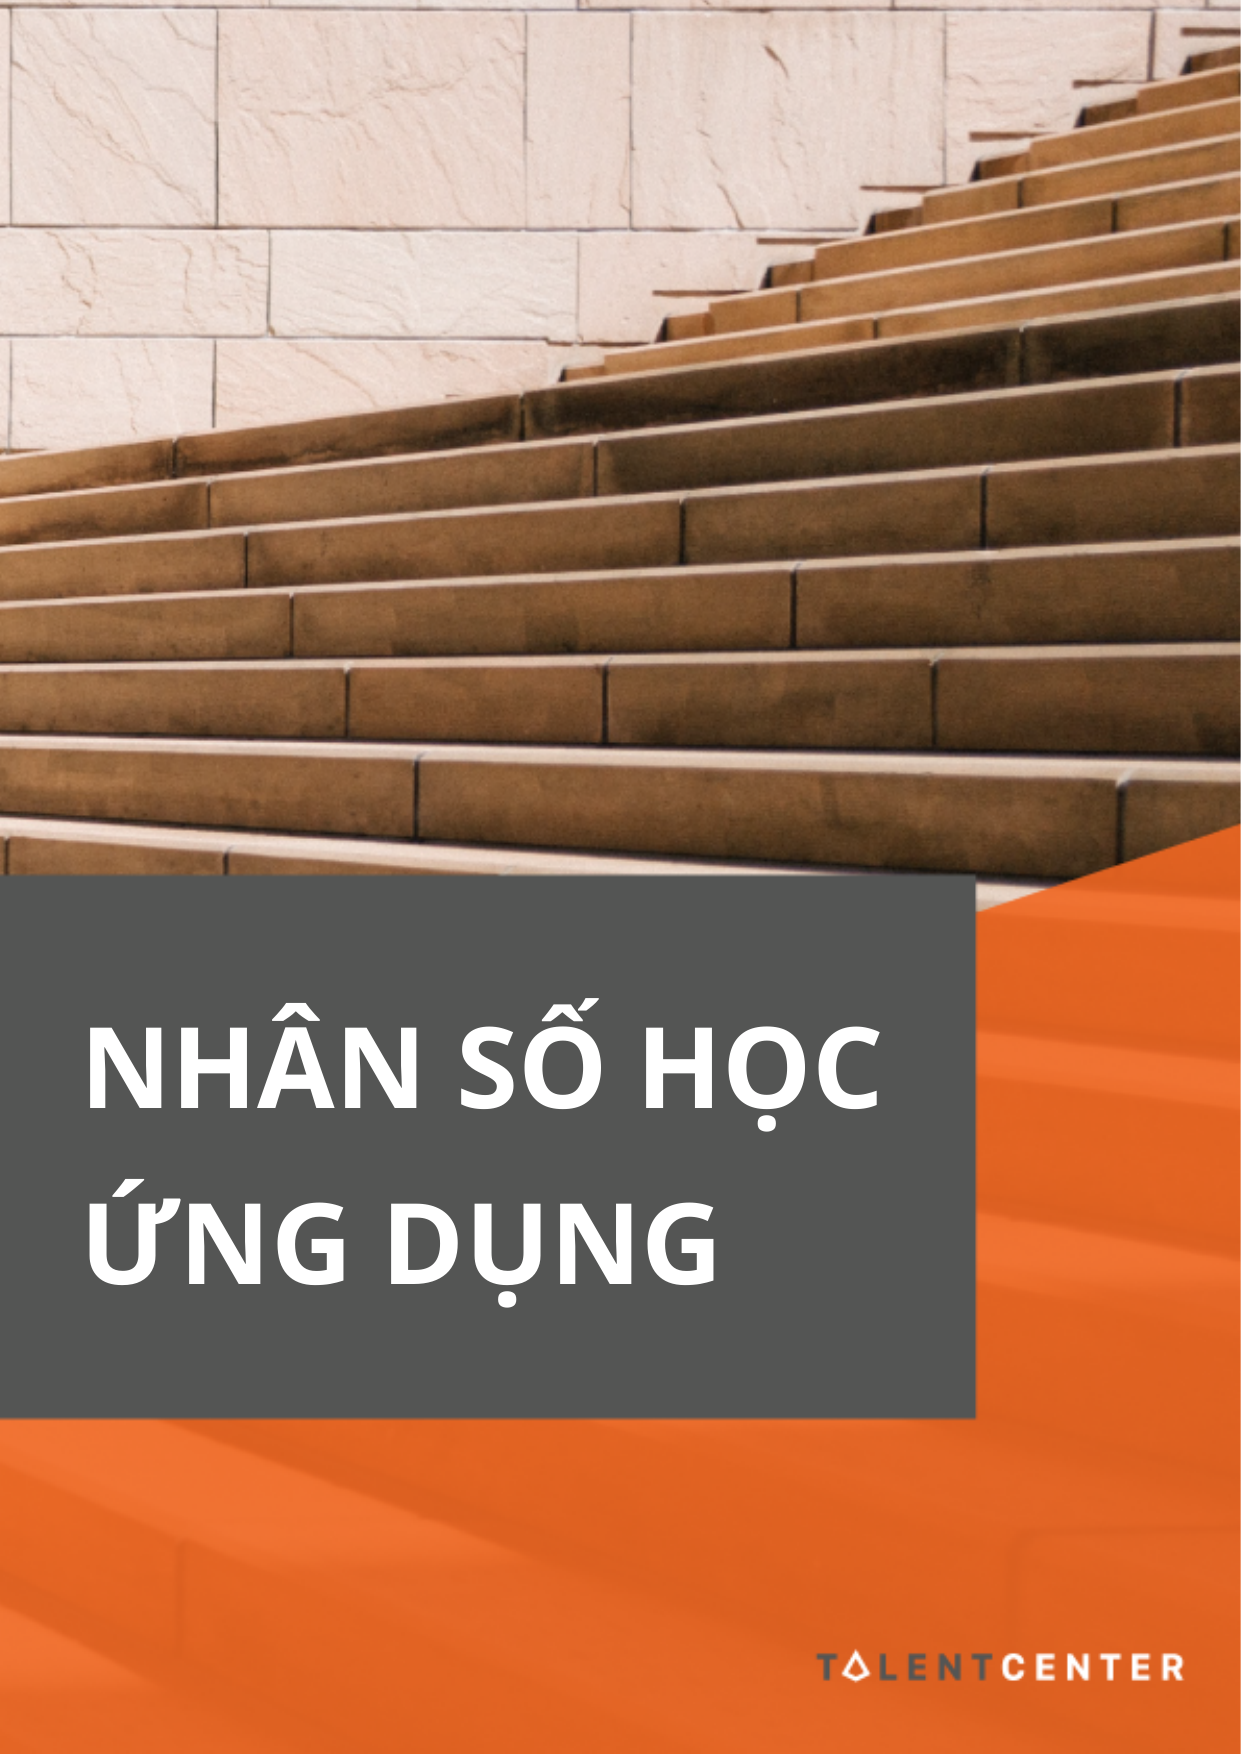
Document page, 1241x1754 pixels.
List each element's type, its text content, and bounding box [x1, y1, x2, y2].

picture [0, 0, 1241, 1754]
text_box NHÂN SỐ HỌC ỨNG DỤNG [65, 948, 929, 1315]
